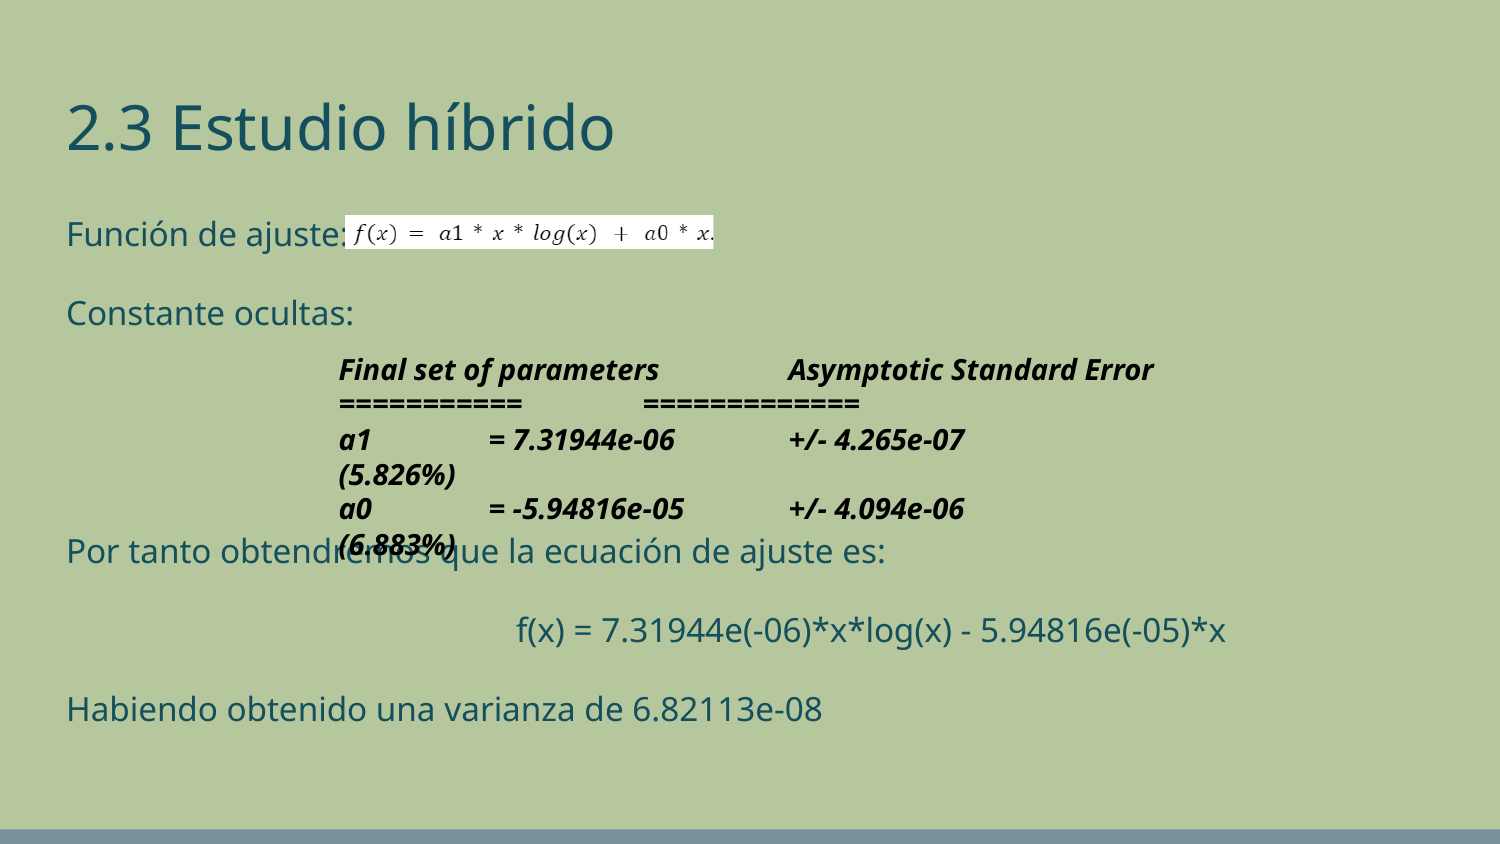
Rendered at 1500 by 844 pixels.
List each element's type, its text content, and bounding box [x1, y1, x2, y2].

text_box Final set of parameters Asymptotic Standard Error =========== ============= a1 = 7.31944e-06 +/- 4.265e-07 (5.826%) a0 = -5.94816e-05 +/- 4.094e-06 (6.883%) [323, 335, 1177, 576]
list Función de ajuste: Constante ocultas: Por tanto obtendremos que la ecuación de ajuste es: f(x) = 7.31944e(-06)*x*log(x) - 5.94816e(-05)*x Habiendo obtenido una varianza de 6.82113e-08 [51, 192, 1449, 750]
picture [344, 215, 714, 249]
title 2.3 Estudio híbrido [51, 72, 1449, 174]
